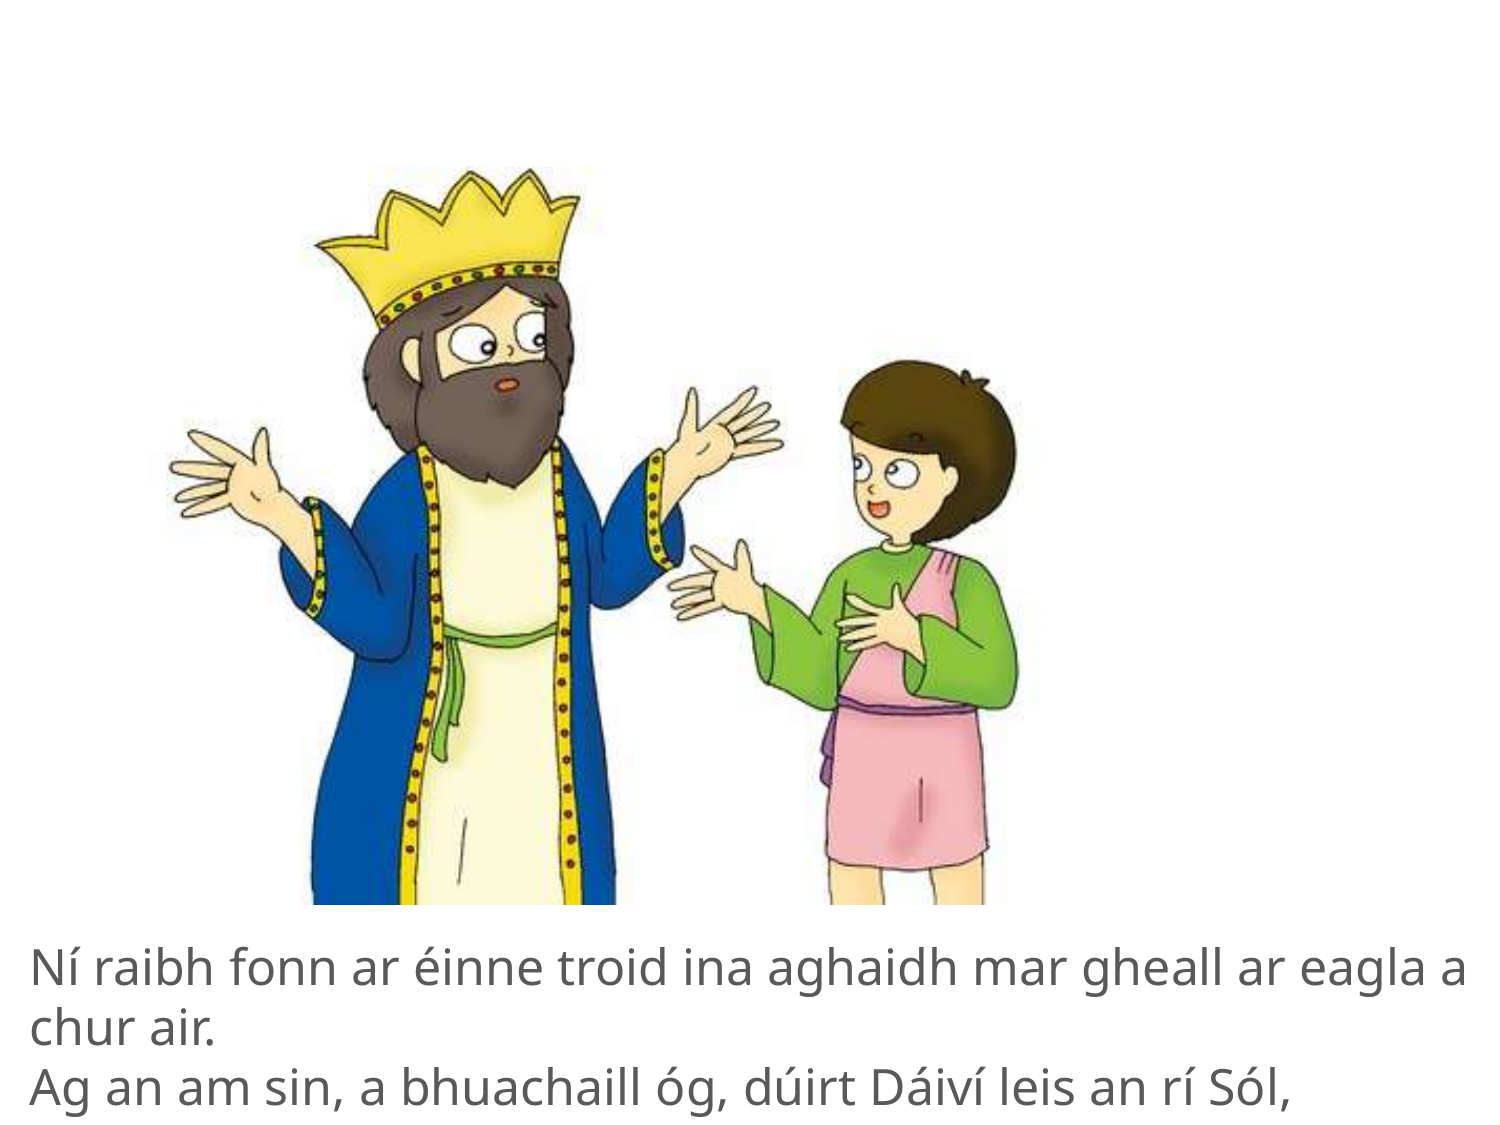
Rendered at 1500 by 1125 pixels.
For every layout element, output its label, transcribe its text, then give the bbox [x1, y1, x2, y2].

text_box Ní raibh fonn ar éinne troid ina aghaidh mar gheall ar eagla a chur air. Ag an am sin, a bhuachaill óg, dúirt Dáiví leis an rí Sól, "Rachaidh mé agus troidfidh mé é." [14, 928, 1486, 1125]
picture [100, 0, 1465, 906]
